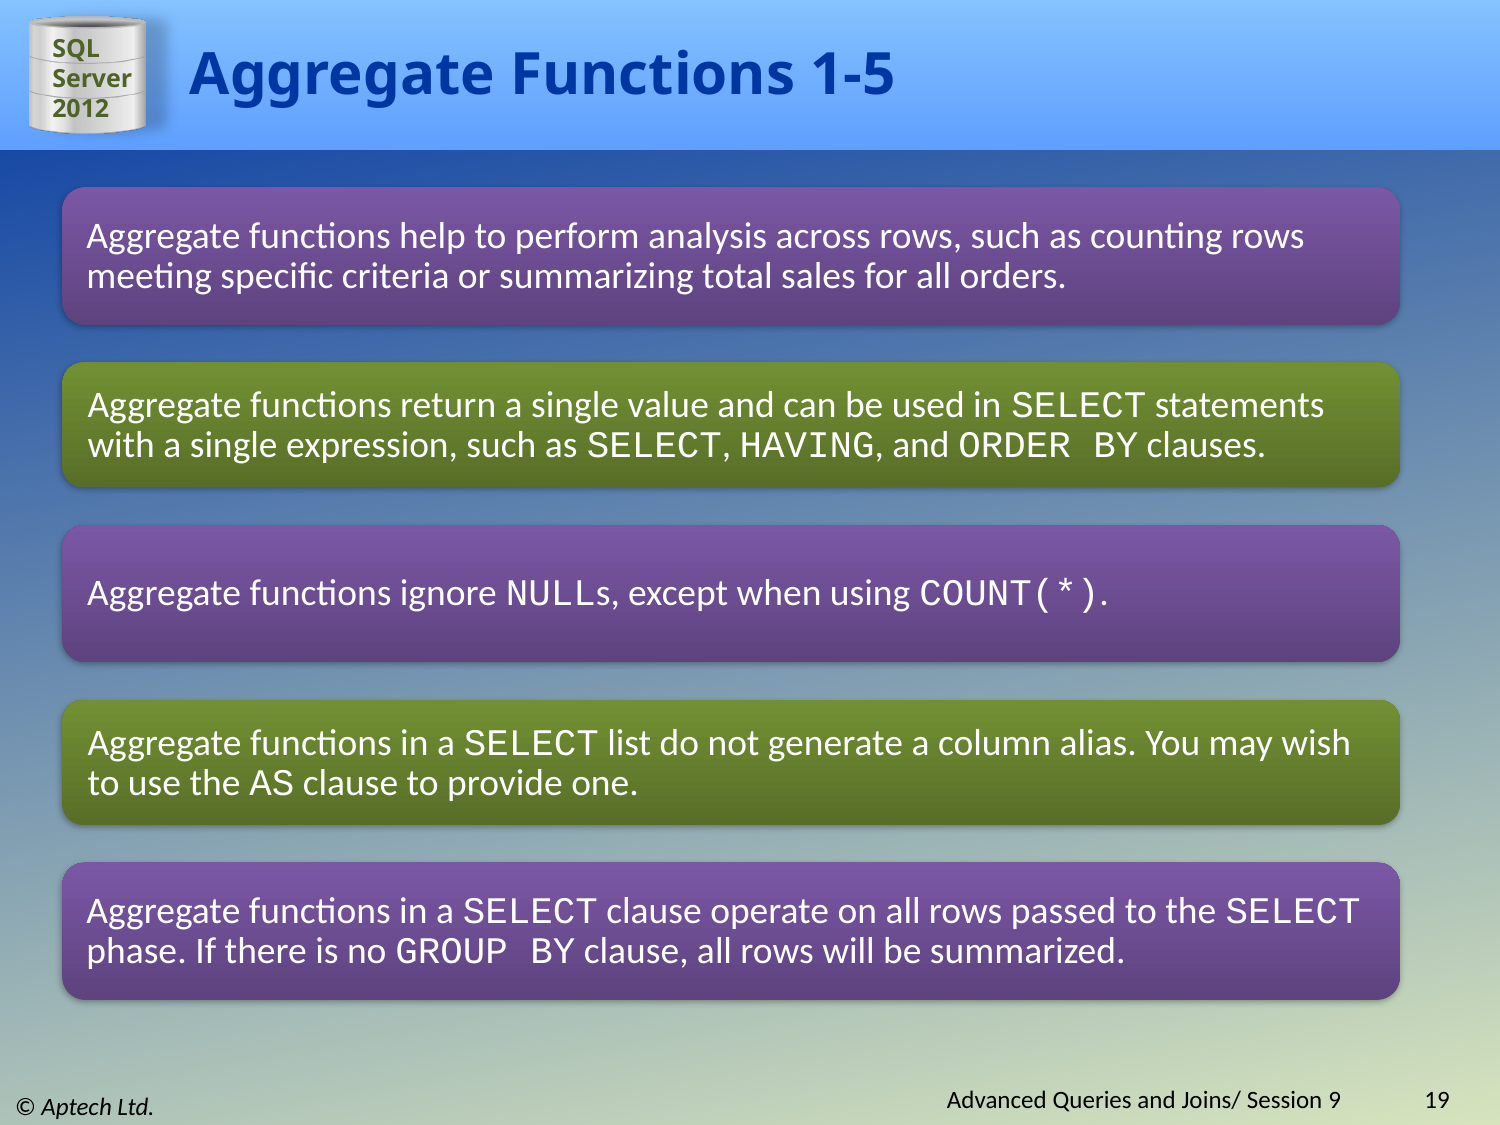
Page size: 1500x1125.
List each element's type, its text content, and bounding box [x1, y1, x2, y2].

title Aggregate Functions 1-5 [174, 37, 1426, 106]
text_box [62, 187, 1401, 326]
picture [24, 0, 150, 150]
footer Advanced Queries and Joins/ Session 9 [375, 1084, 1363, 1113]
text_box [62, 699, 1401, 826]
slide_number 19 [1363, 1084, 1465, 1113]
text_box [62, 862, 1401, 1001]
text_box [62, 362, 1401, 488]
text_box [62, 524, 1401, 663]
